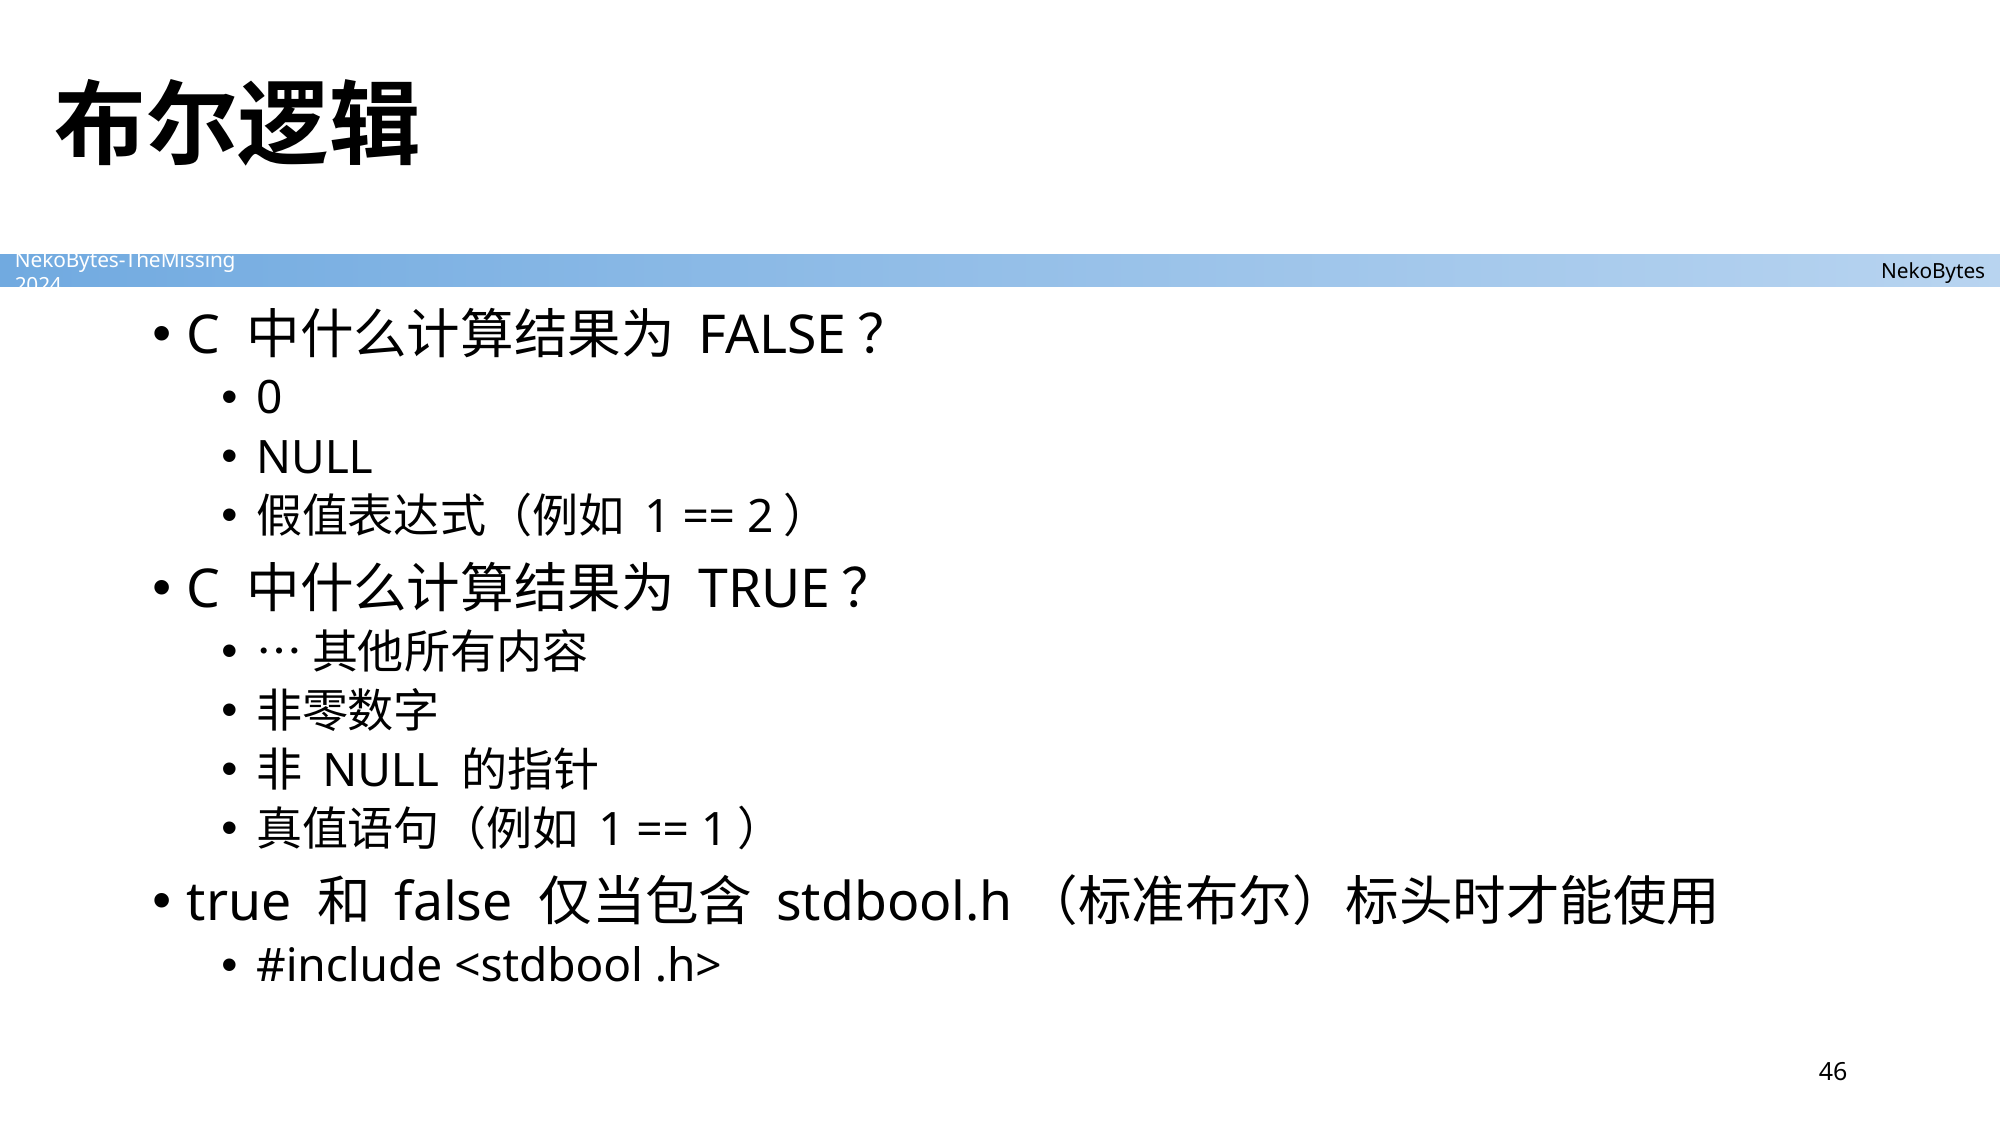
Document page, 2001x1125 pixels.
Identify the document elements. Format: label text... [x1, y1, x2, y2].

list C 中什么计算结果为 FALSE？ 0 NULL 假值表达式（例如 1 == 2） C 中什么计算结果为 TRUE？ …其他所有内容 非零数字 非 NULL 的指针 真值语句（例如 1 == 1） true 和 false 仅当包含 stdbool.h（标准布尔）标头时才能使用 #include <stdbool .h> [137, 299, 1863, 1014]
title 布尔逻辑 [39, 19, 1765, 237]
slide_number 46 [1412, 1042, 1863, 1103]
